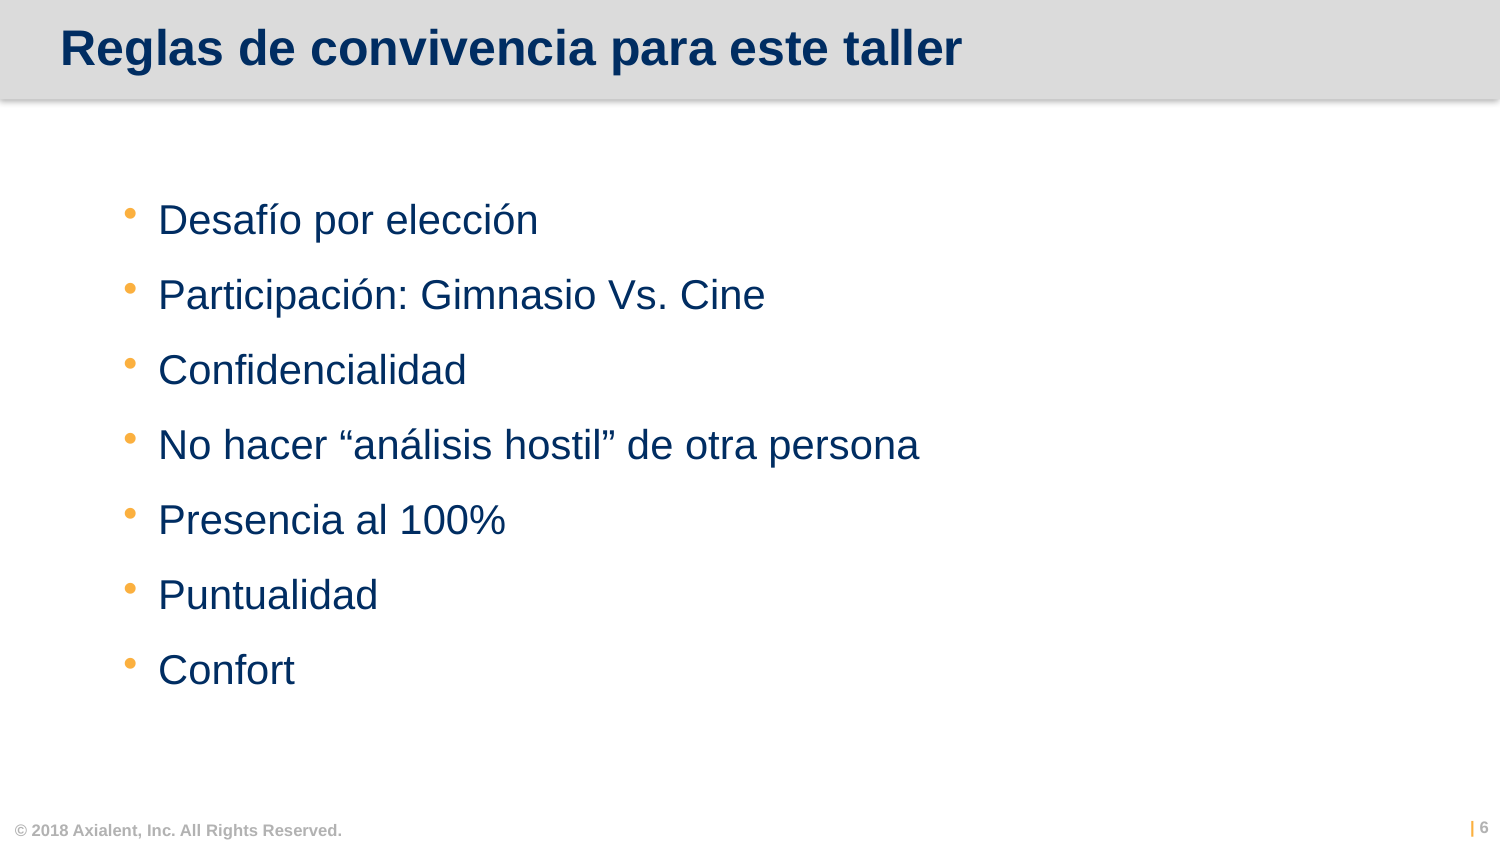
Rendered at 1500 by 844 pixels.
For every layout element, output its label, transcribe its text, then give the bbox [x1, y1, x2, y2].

text_box | 6 [1149, 810, 1500, 844]
title Reglas de convivencia para este taller [45, 7, 1471, 80]
text_box [0, 0, 1500, 100]
list Desafío por elección Participación: Gimnasio Vs. Cine Confidencialidad No hacer “análisis hostil” de otra persona Presencia al 100% Puntualidad Confort [90, 185, 1426, 743]
